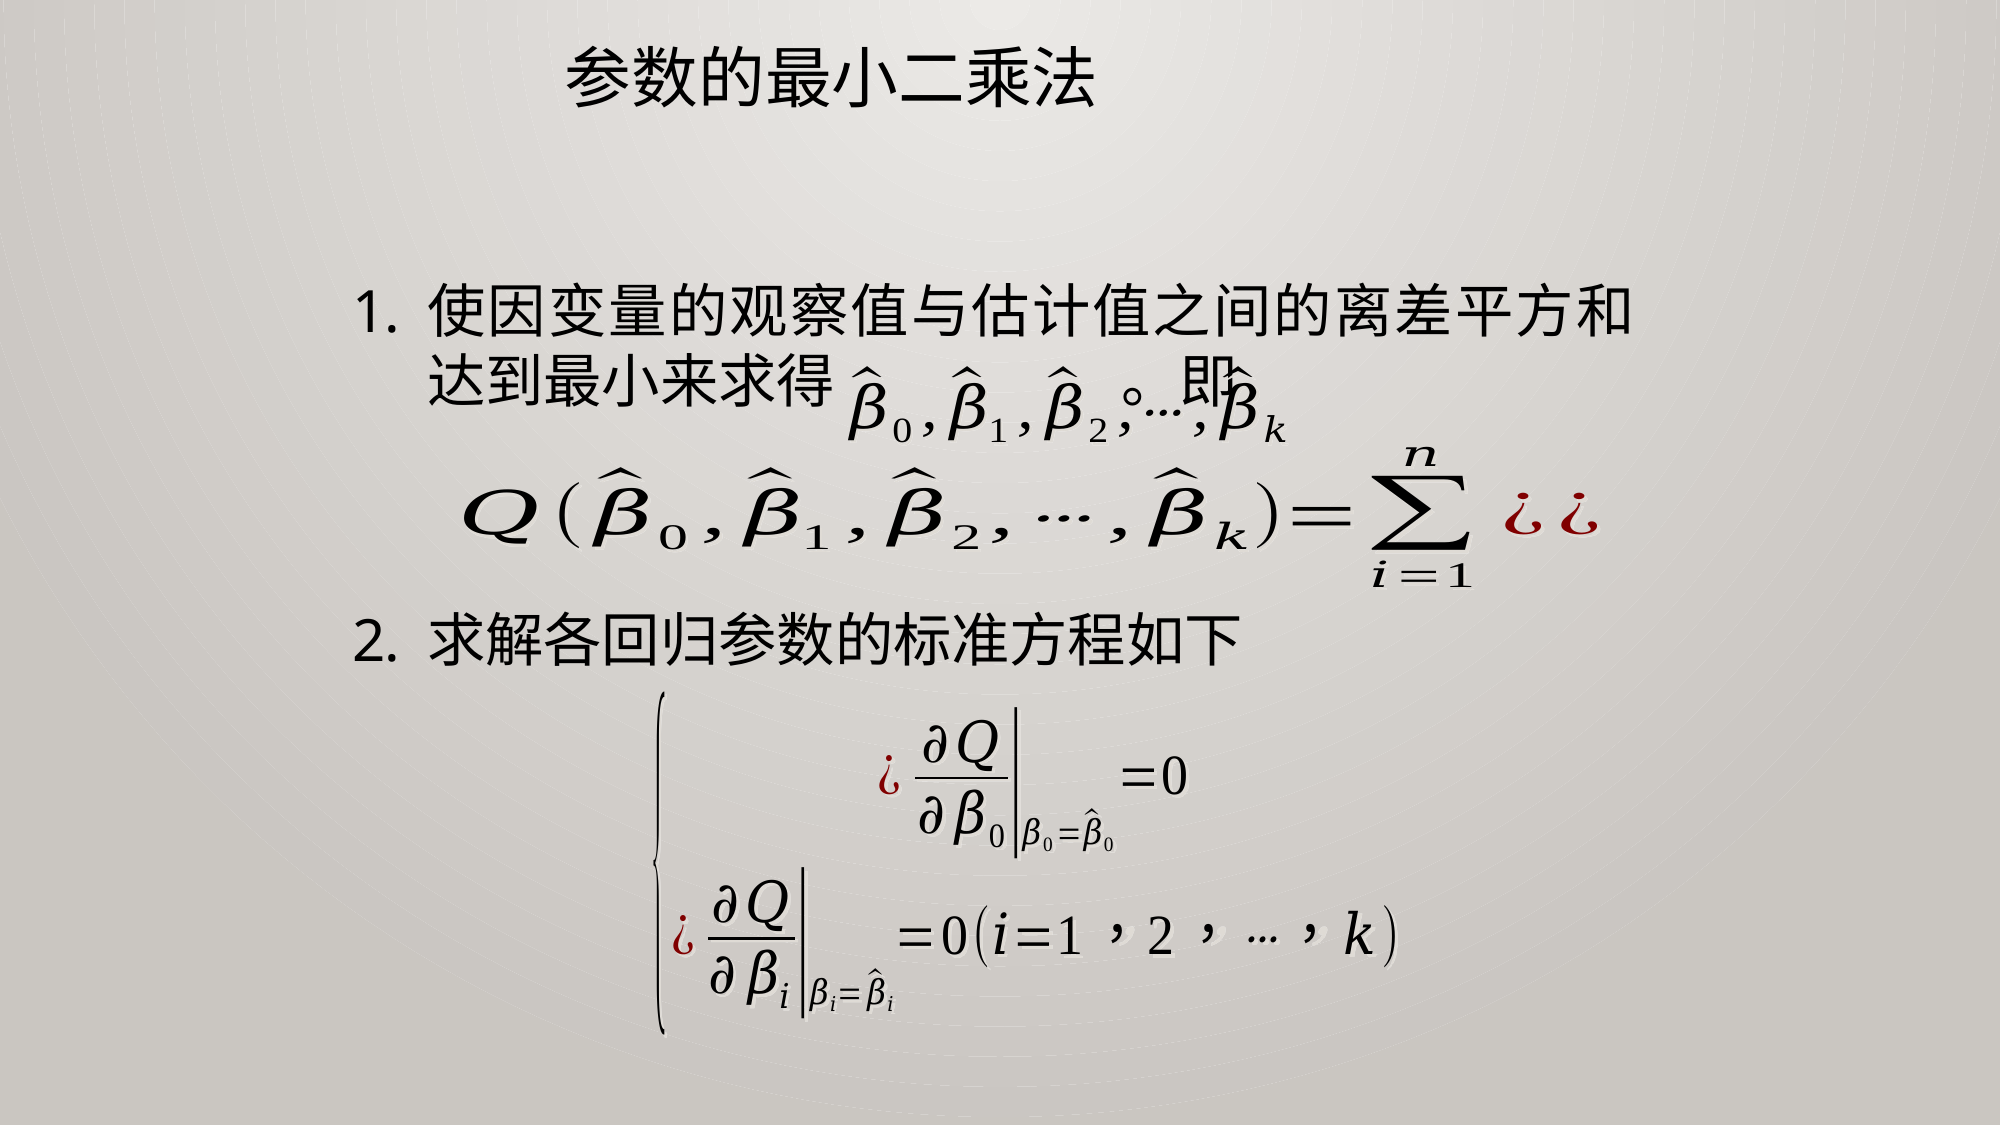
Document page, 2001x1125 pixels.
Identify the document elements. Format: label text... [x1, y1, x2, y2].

text_box 使因变量的观察值与估计值之间的离差平方和达到最小来求得 。即 [337, 267, 1650, 422]
text_box 求解各回归参数的标准方程如下 [337, 596, 1645, 681]
title 参数的最小二乘法 [549, 37, 1675, 213]
